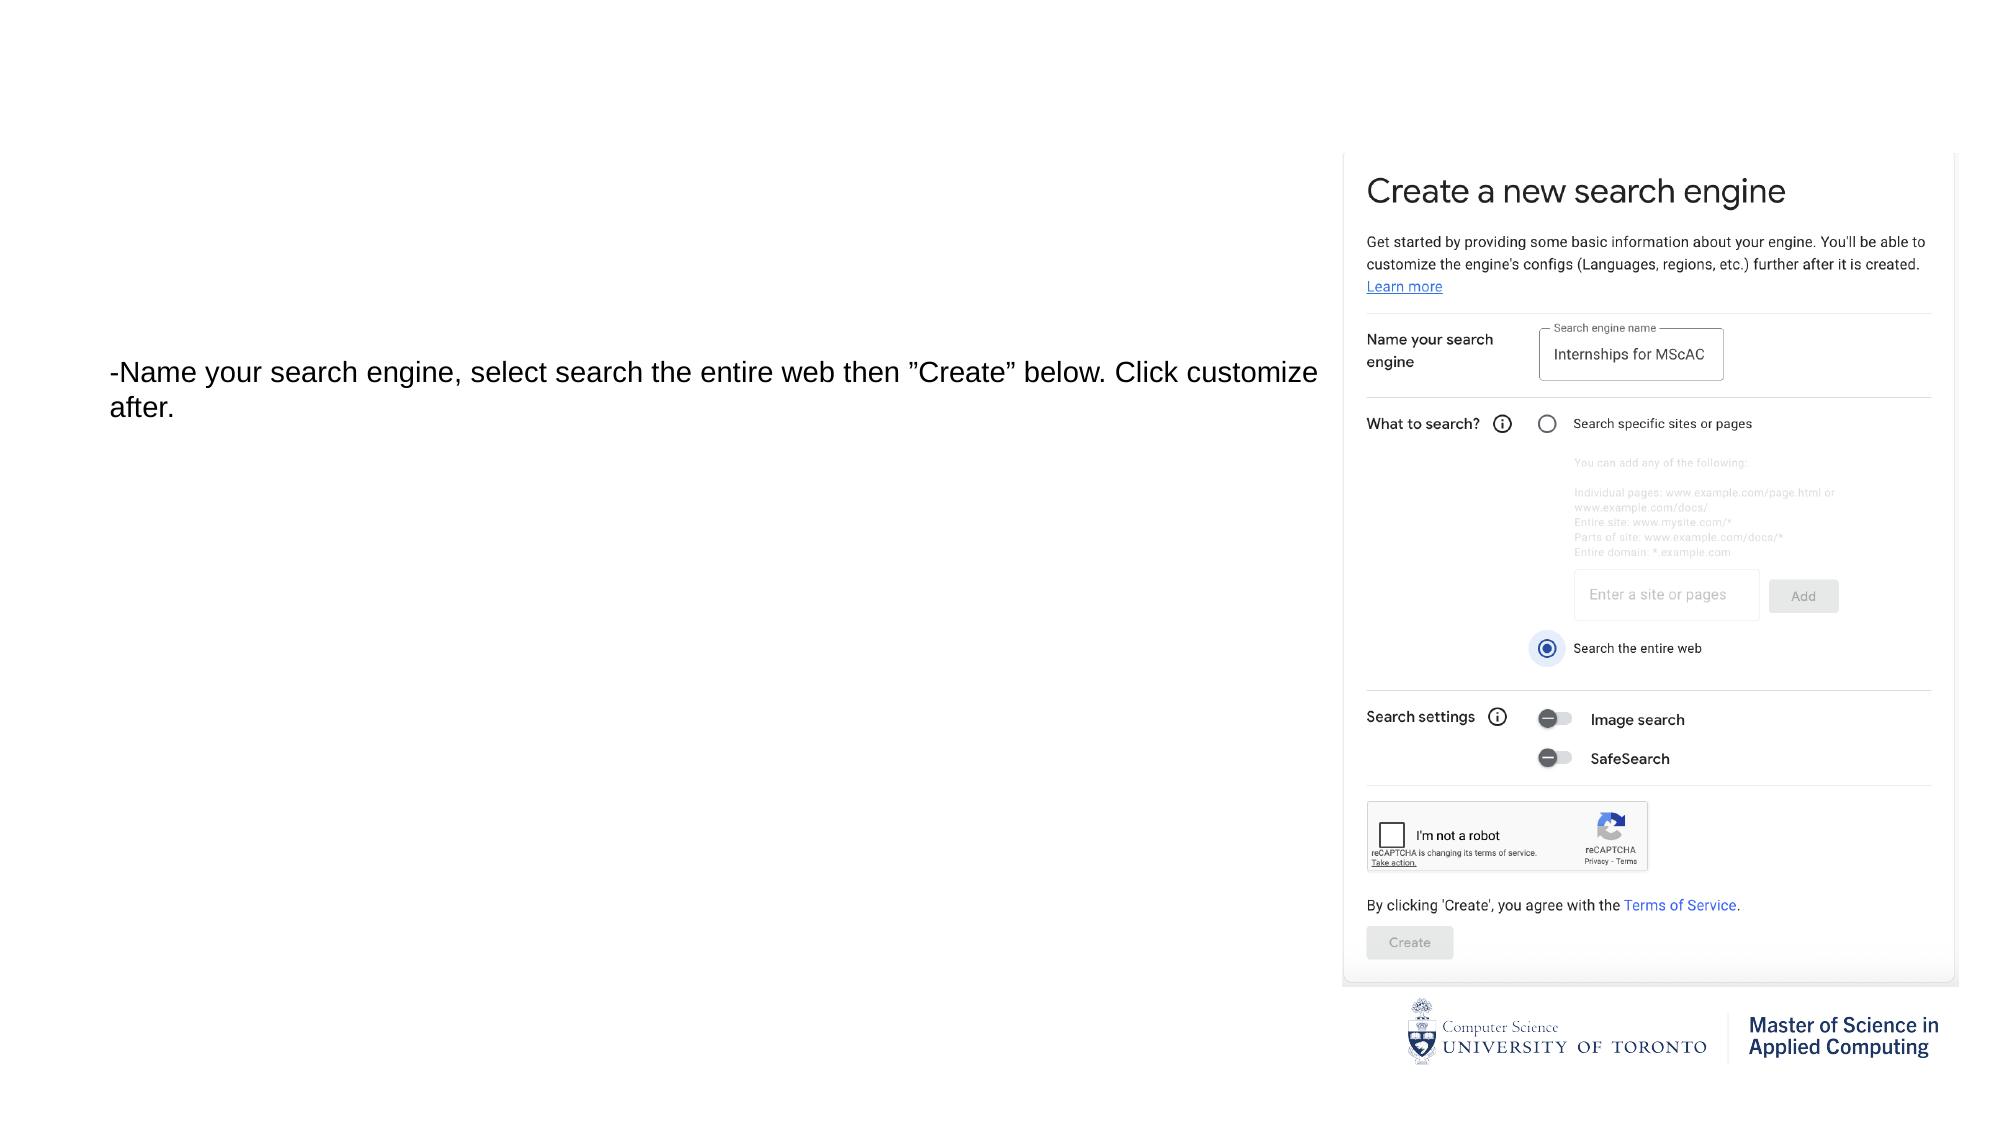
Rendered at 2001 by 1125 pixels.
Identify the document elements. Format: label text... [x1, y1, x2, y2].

text_box -Name your search engine, select search the entire web then ”Create” below. Click customize after. [94, 346, 1342, 431]
picture [1408, 998, 1938, 1065]
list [1342, 153, 1959, 987]
